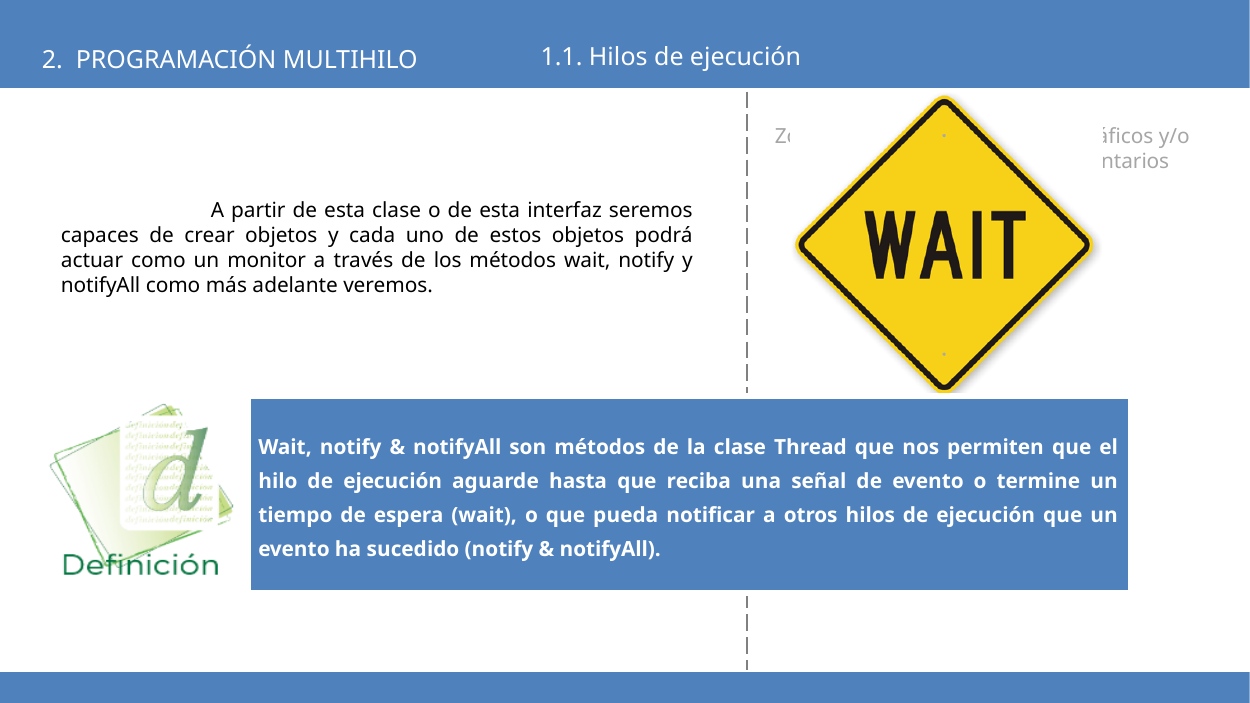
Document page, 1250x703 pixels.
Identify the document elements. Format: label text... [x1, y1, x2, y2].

picture [789, 91, 1103, 405]
text_box 1.1. Hilos de ejecución [525, 33, 890, 79]
text_box 2. PROGRAMACIÓN MULTIHILO [27, 36, 554, 82]
picture [30, 395, 251, 594]
text_box A partir de esta clase o de esta interfaz seremos capaces de crear objetos y cada uno de estos objetos podrá actuar como un monitor a través de los métodos wait, notify y notifyAll como más adelante veremos. [46, 189, 708, 305]
table_header Wait, notify & notifyAll son métodos de la clase Thread que nos permiten que el hilo de ejecución aguarde hasta que reciba una señal de evento o termine un tiempo de espera (wait), o que pueda notificar a otros hilos de ejecución que un evento ha sucedido (notify & notifyAll). [255, 399, 1128, 590]
